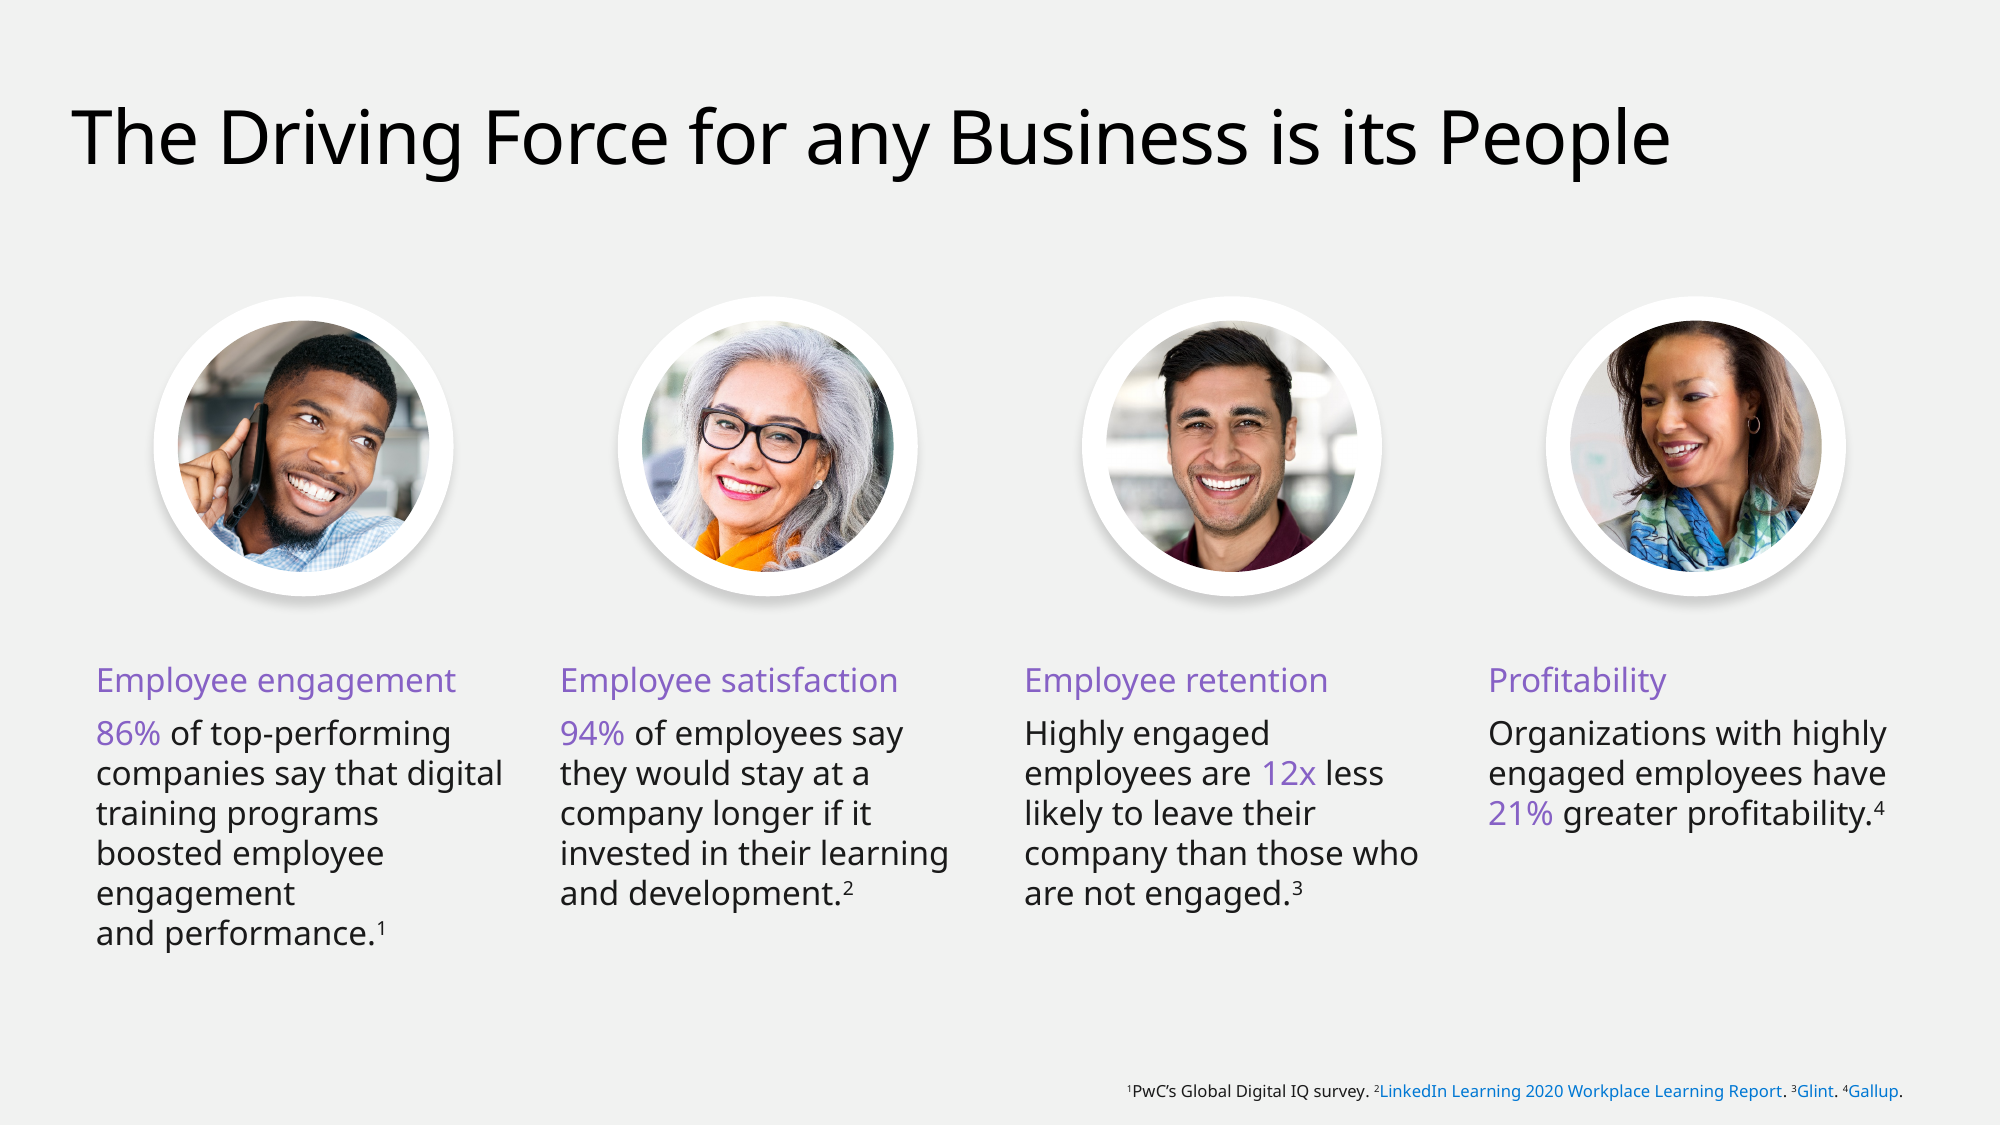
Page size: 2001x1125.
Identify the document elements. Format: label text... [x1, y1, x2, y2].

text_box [559, 296, 976, 875]
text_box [1487, 296, 1904, 835]
text_box 1PwC’s Global Digital IQ survey. 2LinkedIn Learning 2020 Workplace Learning Report. 3Glint. 4Gallup. [1048, 1080, 1904, 1104]
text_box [95, 296, 512, 915]
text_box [1023, 296, 1440, 875]
title The Driving Force for any Business is its People [71, 89, 1880, 278]
